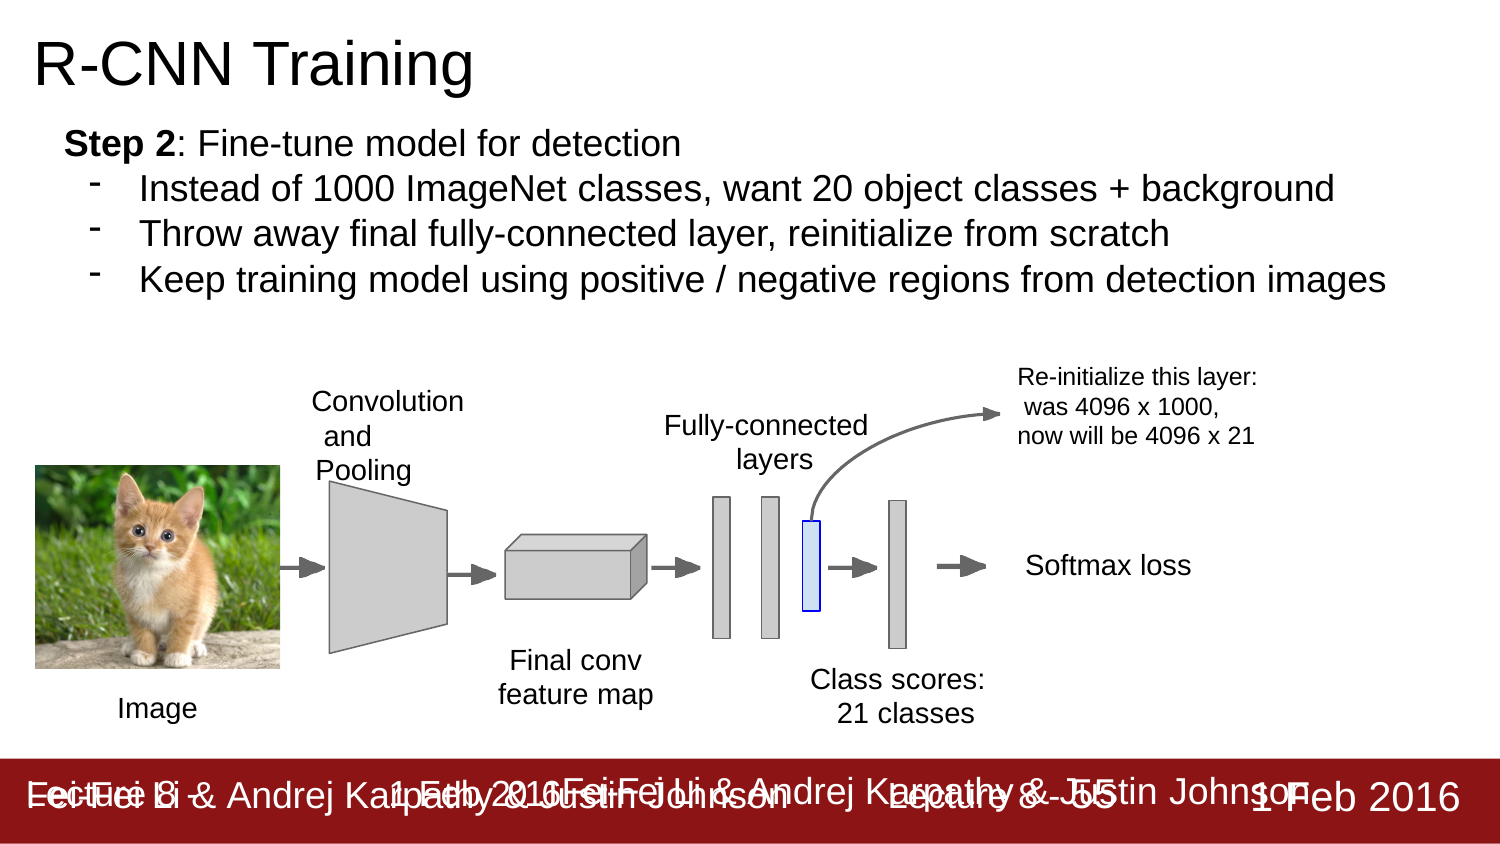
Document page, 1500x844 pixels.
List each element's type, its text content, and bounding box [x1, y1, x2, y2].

footer 1 Feb 2016 [1248, 771, 1463, 844]
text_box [504, 533, 701, 601]
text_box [801, 520, 878, 613]
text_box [34, 465, 497, 670]
text_box [982, 407, 1001, 421]
text_box [936, 555, 986, 577]
text_box Lecture 8 - 1 Feb 2016Fei-Fei Li & Andrej Karpathy & Justin Johnson [1149, 773, 1248, 817]
slide_number Lecture 8 - 55 [885, 771, 1149, 844]
text_box Convolution and Pooling [309, 379, 472, 463]
text_box Image [115, 687, 201, 725]
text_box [887, 499, 908, 650]
text_box Fully-connected layers [661, 402, 872, 476]
text_box Final conv feature map [496, 637, 656, 711]
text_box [711, 495, 732, 640]
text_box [760, 495, 780, 640]
slide_number Fei-Fei Li & Andrej Karpathy & Justin Johnson [23, 772, 794, 844]
text_box Step 2: Fine-tune model for detection Instead of 1000 ImageNet classes, want 20 object classes + background Throw away final fully-connected layer, reinitialize from scratch Keep training model using positive / negative regions from detection images [61, 116, 1397, 300]
text_box Re-initialize this layer: was 4096 x 1000, now will be 4096 x 21 [1015, 357, 1263, 450]
text_box Class scores: 21 classes [807, 657, 988, 730]
text_box Lecture 8 - 1 Feb 2016Fei-Fei Li & Andrej Karpathy & Justin Johnson [794, 773, 885, 817]
text_box Softmax loss [1022, 544, 1194, 582]
title R-CNN Training [31, 20, 480, 164]
text_box [811, 414, 982, 518]
